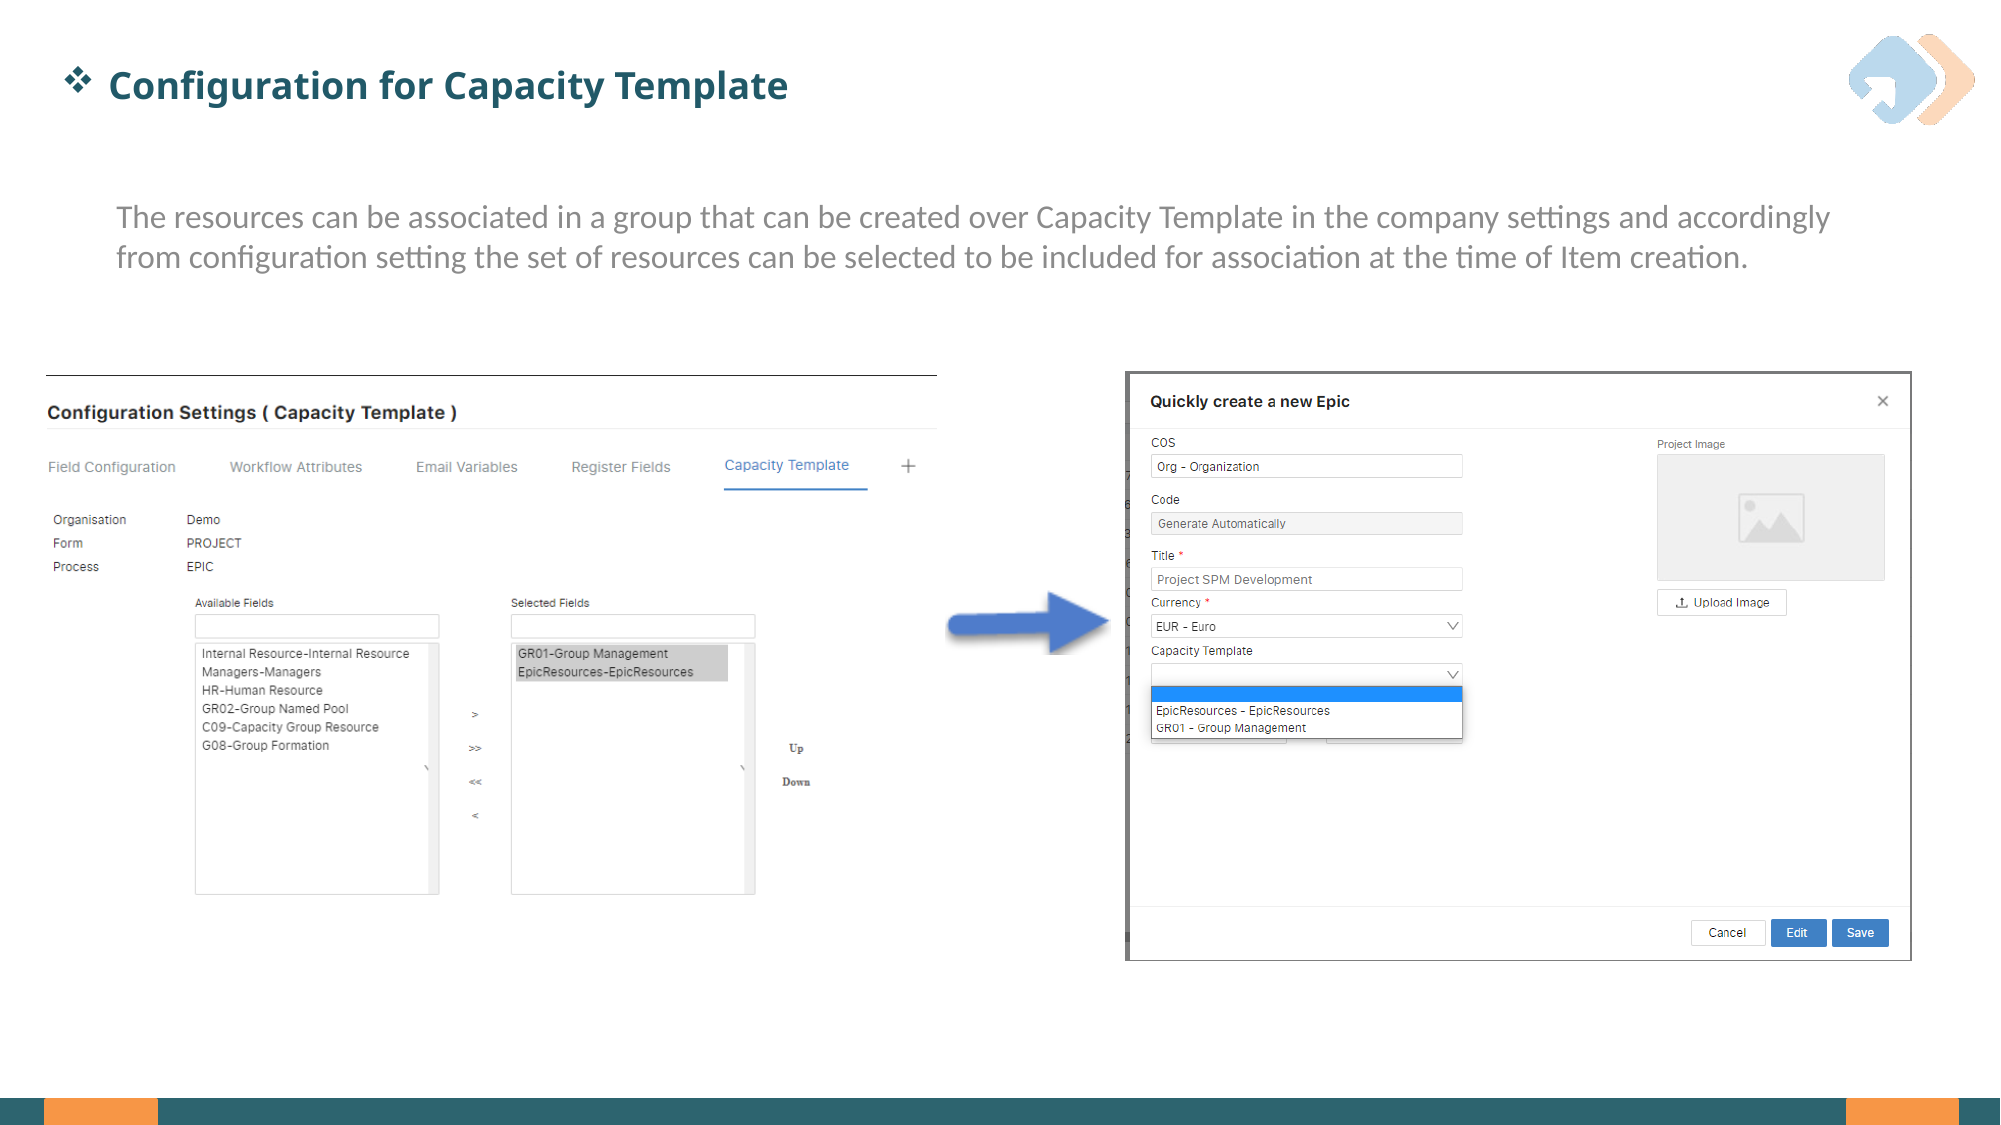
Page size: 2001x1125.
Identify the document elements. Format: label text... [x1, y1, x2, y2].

text_box [1846, 1098, 1959, 1125]
text_box [44, 1098, 158, 1125]
text_box [158, 1098, 1846, 1125]
text_box [1959, 1098, 2000, 1125]
picture [944, 589, 1112, 655]
list The resources can be associated in a group that can be created over Capacity Template in the company settings and accordingly from configuration setting the set of resources can be selected to be included for association at the time of Item creation. [101, 108, 1912, 283]
picture [1124, 371, 1913, 962]
text_box Configuration for Capacity Template [46, 0, 1819, 115]
picture [46, 375, 937, 897]
picture [1847, 15, 1977, 145]
text_box [0, 1098, 44, 1125]
